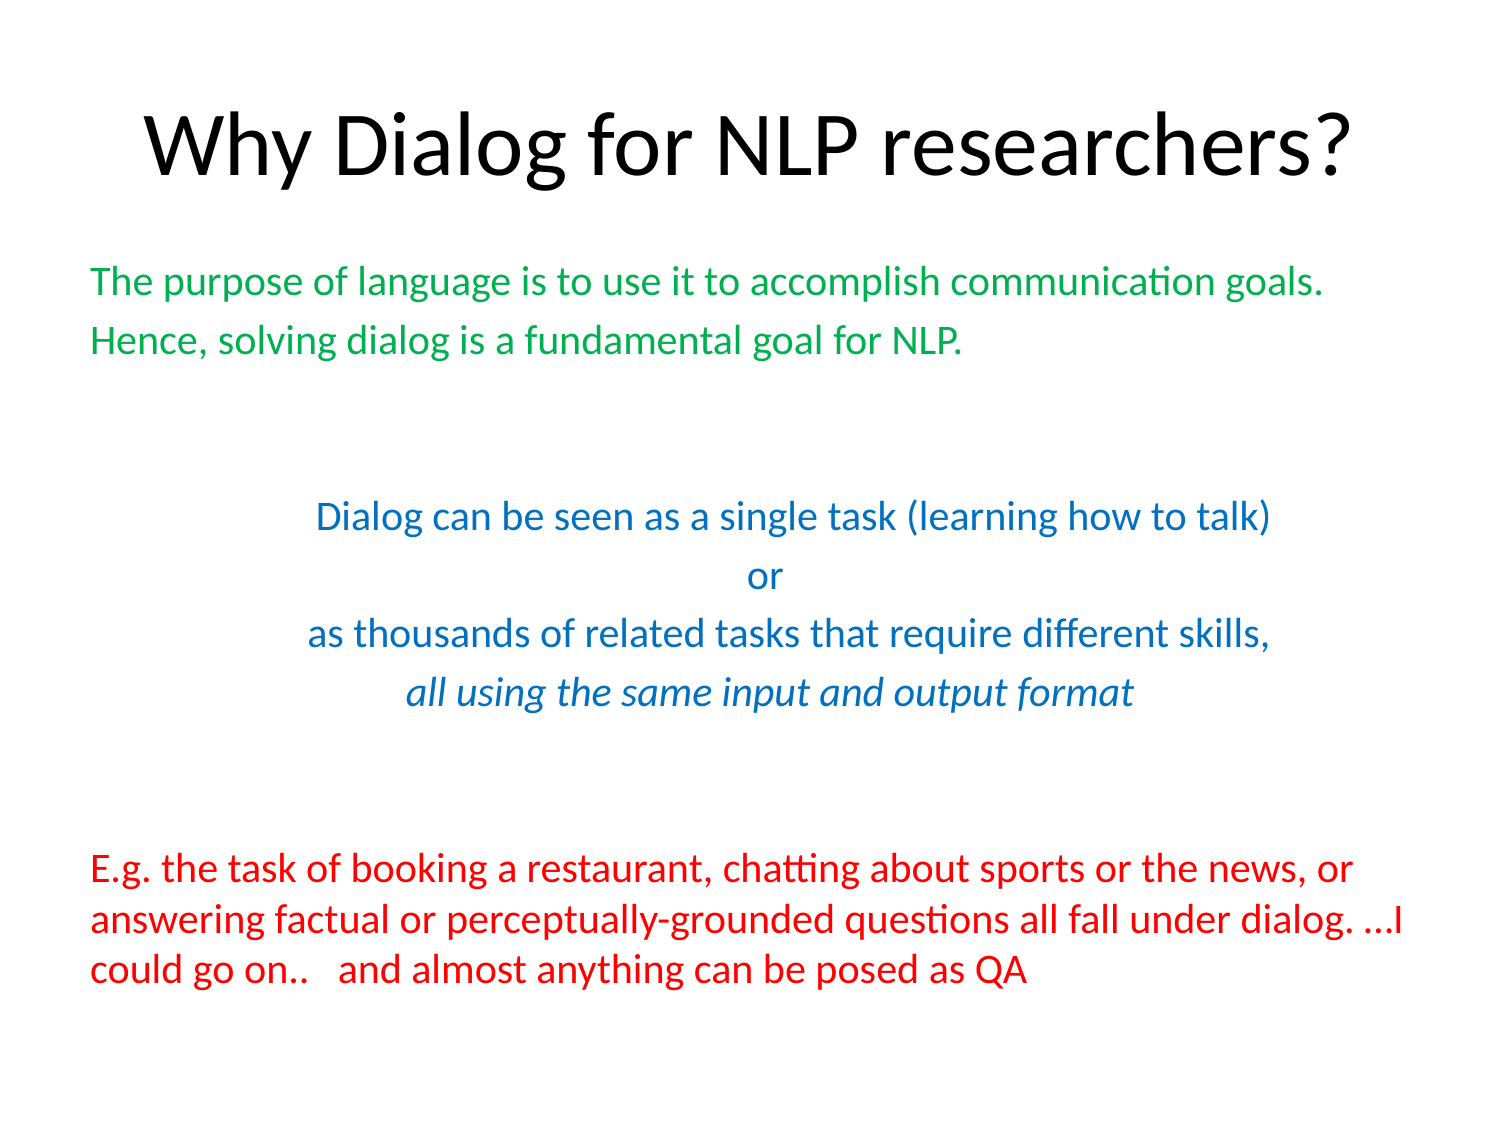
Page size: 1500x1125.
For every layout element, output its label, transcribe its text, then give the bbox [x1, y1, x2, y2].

list The purpose of language is to use it to accomplish communication goals. Hence, solving dialog is a fundamental goal for NLP. Dialog can be seen as a single task (learning how to talk) or as thousands of related tasks that require different skills, all using the same input and output format E.g. the task of booking a restaurant, chatting about sports or the news, or answering factual or perceptually-grounded questions all fall under dialog. …I could go on.. and almost anything can be posed as QA [75, 245, 1466, 1009]
title Why Dialog for NLP researchers? [75, 45, 1425, 233]
